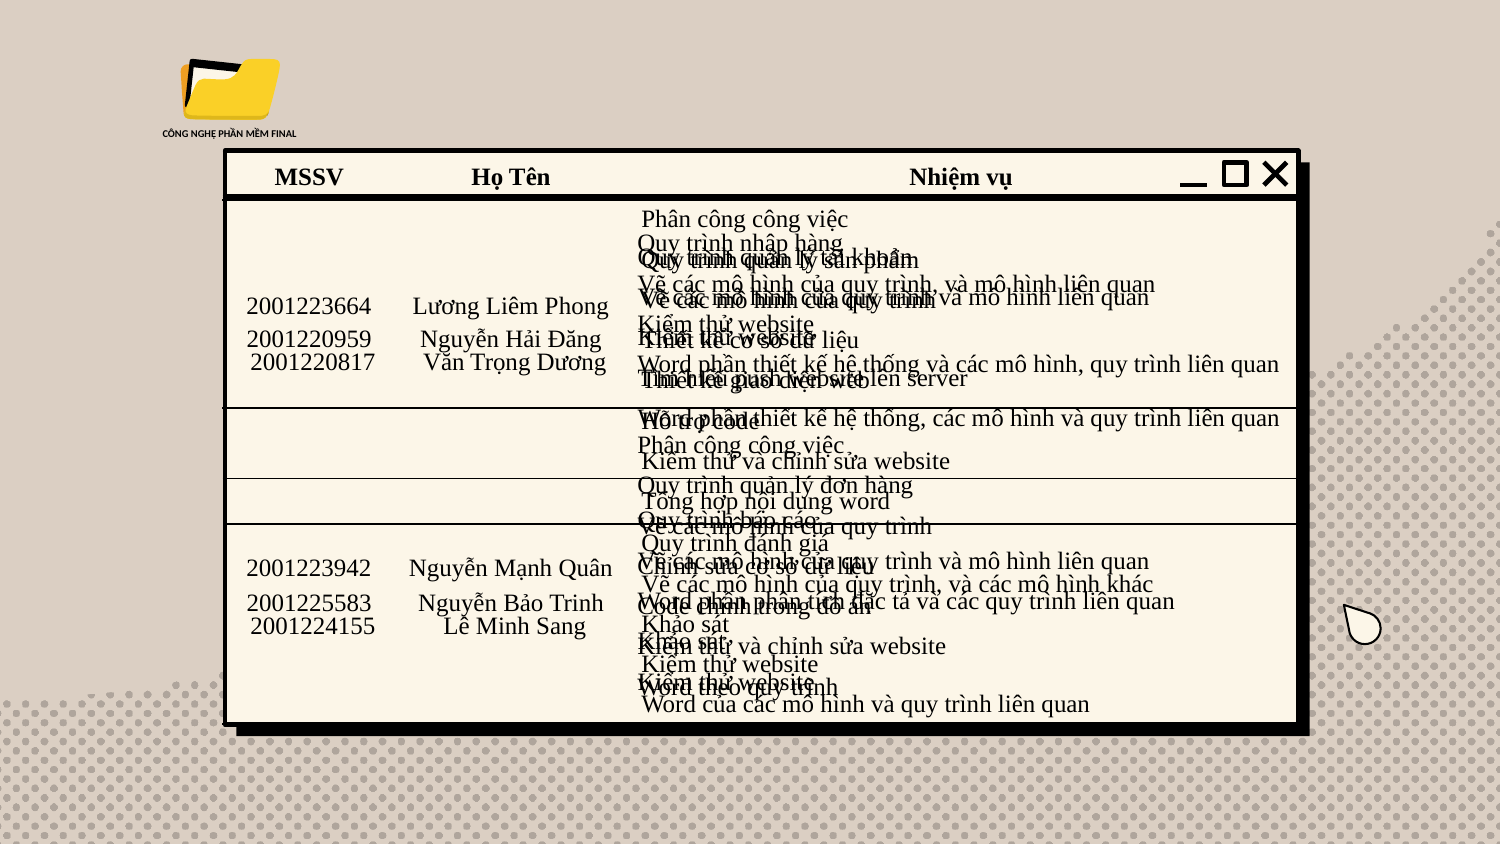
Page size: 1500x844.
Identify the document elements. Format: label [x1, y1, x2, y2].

text_box [224, 150, 1310, 737]
text_box [130, 58, 329, 149]
picture [0, 192, 1500, 844]
